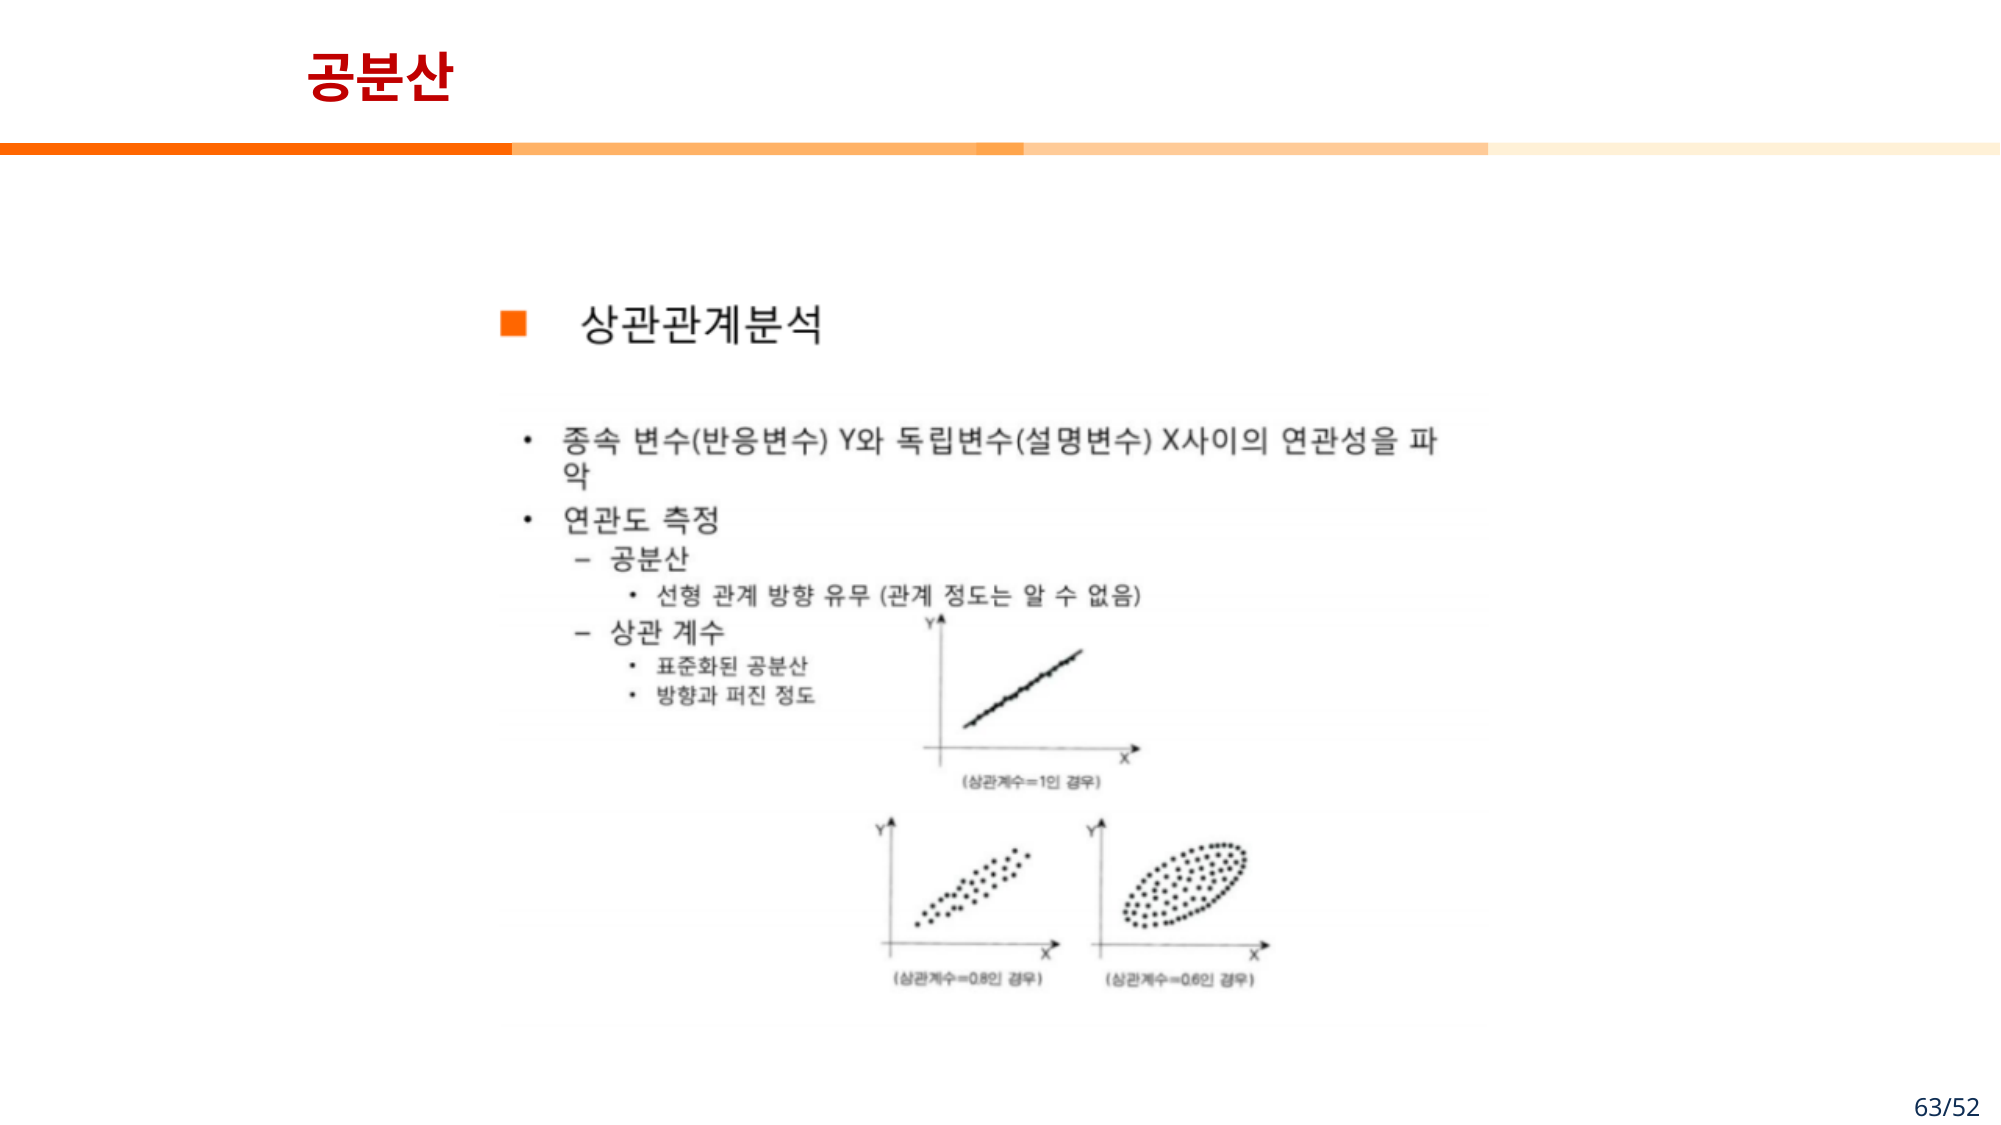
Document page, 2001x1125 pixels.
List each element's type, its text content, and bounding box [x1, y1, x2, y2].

picture [402, 246, 1598, 1095]
title 공분산 [291, 31, 1532, 122]
